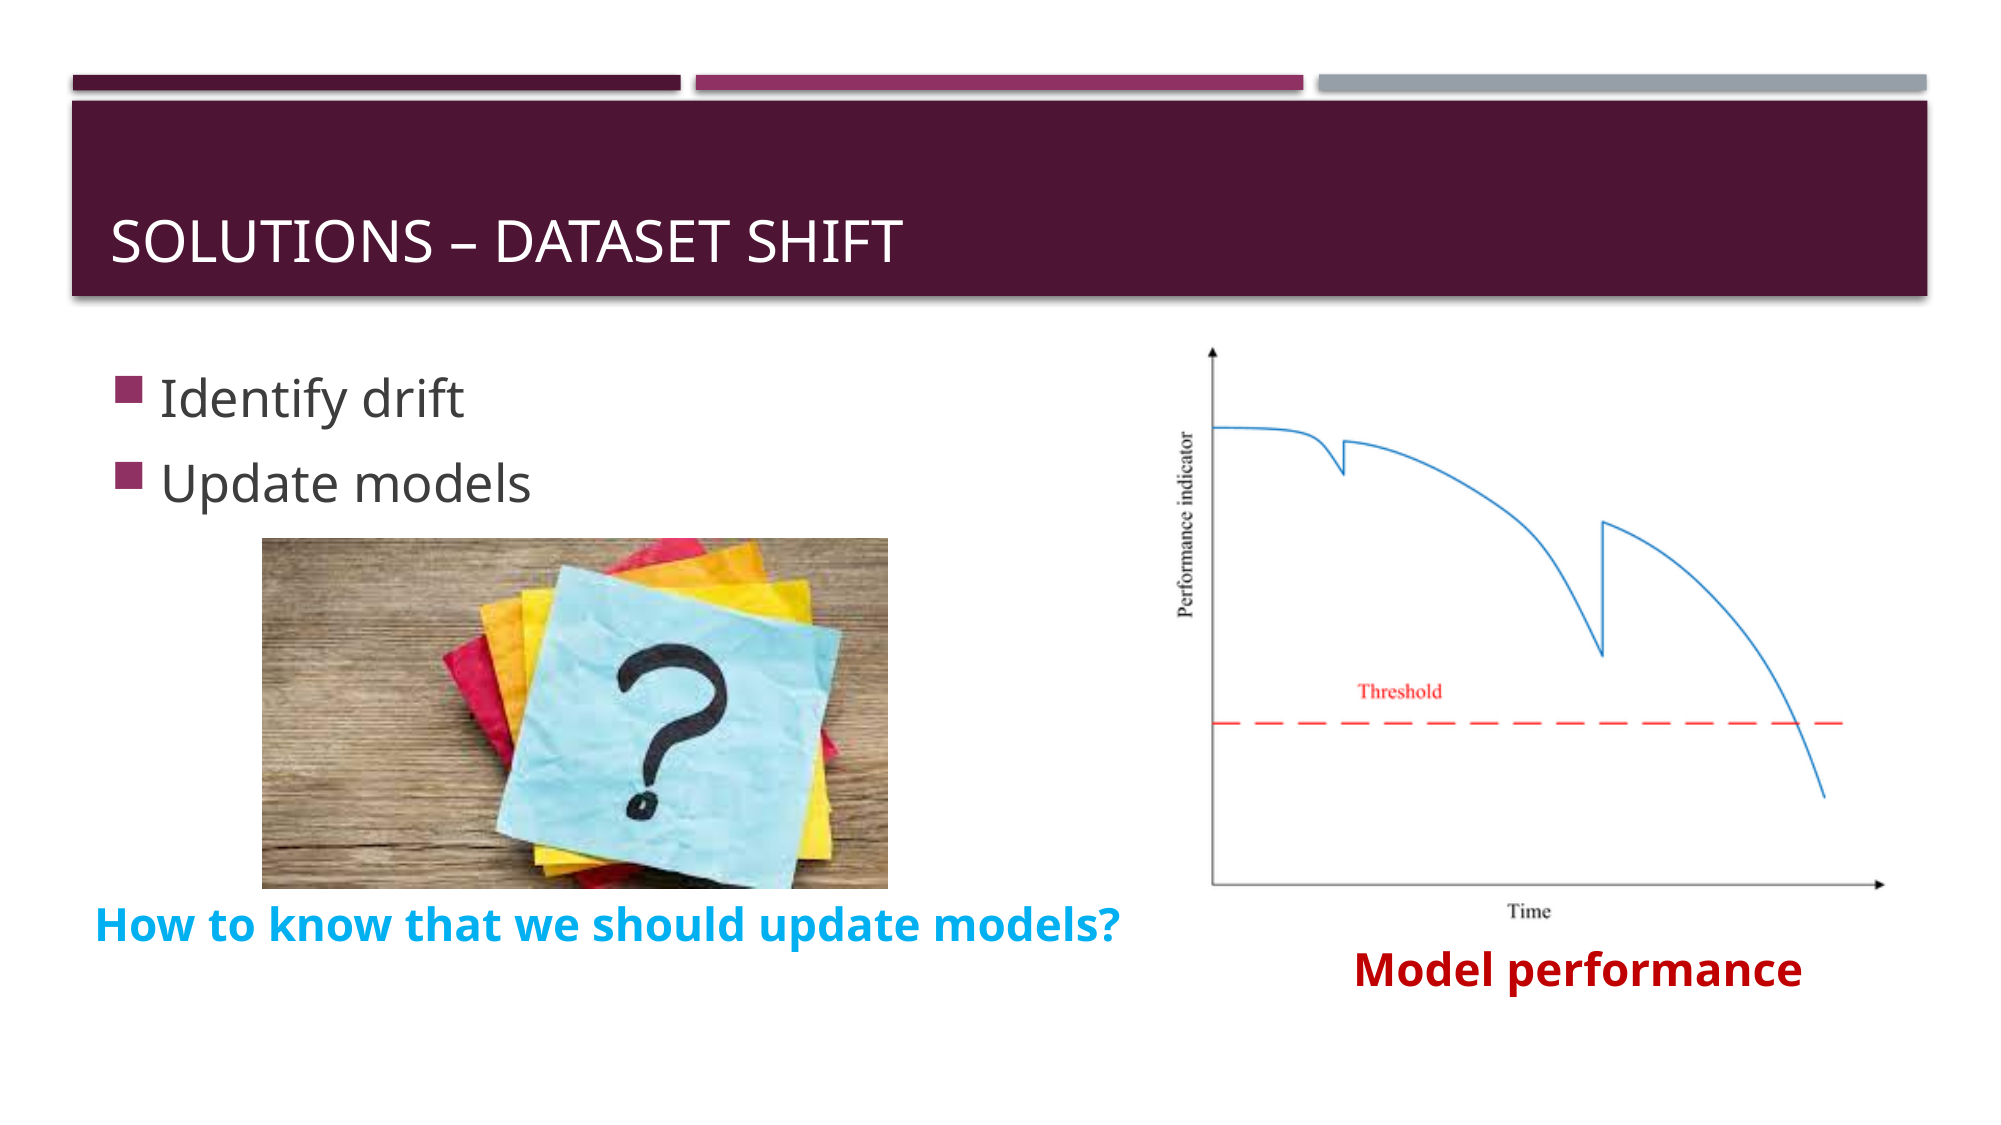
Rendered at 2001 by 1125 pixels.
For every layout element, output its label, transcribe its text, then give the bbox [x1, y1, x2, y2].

title Solutions – dataset shift [95, 115, 1905, 282]
list Identify drift Update models [95, 357, 1156, 580]
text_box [1162, 330, 1906, 1005]
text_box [108, 537, 1107, 960]
